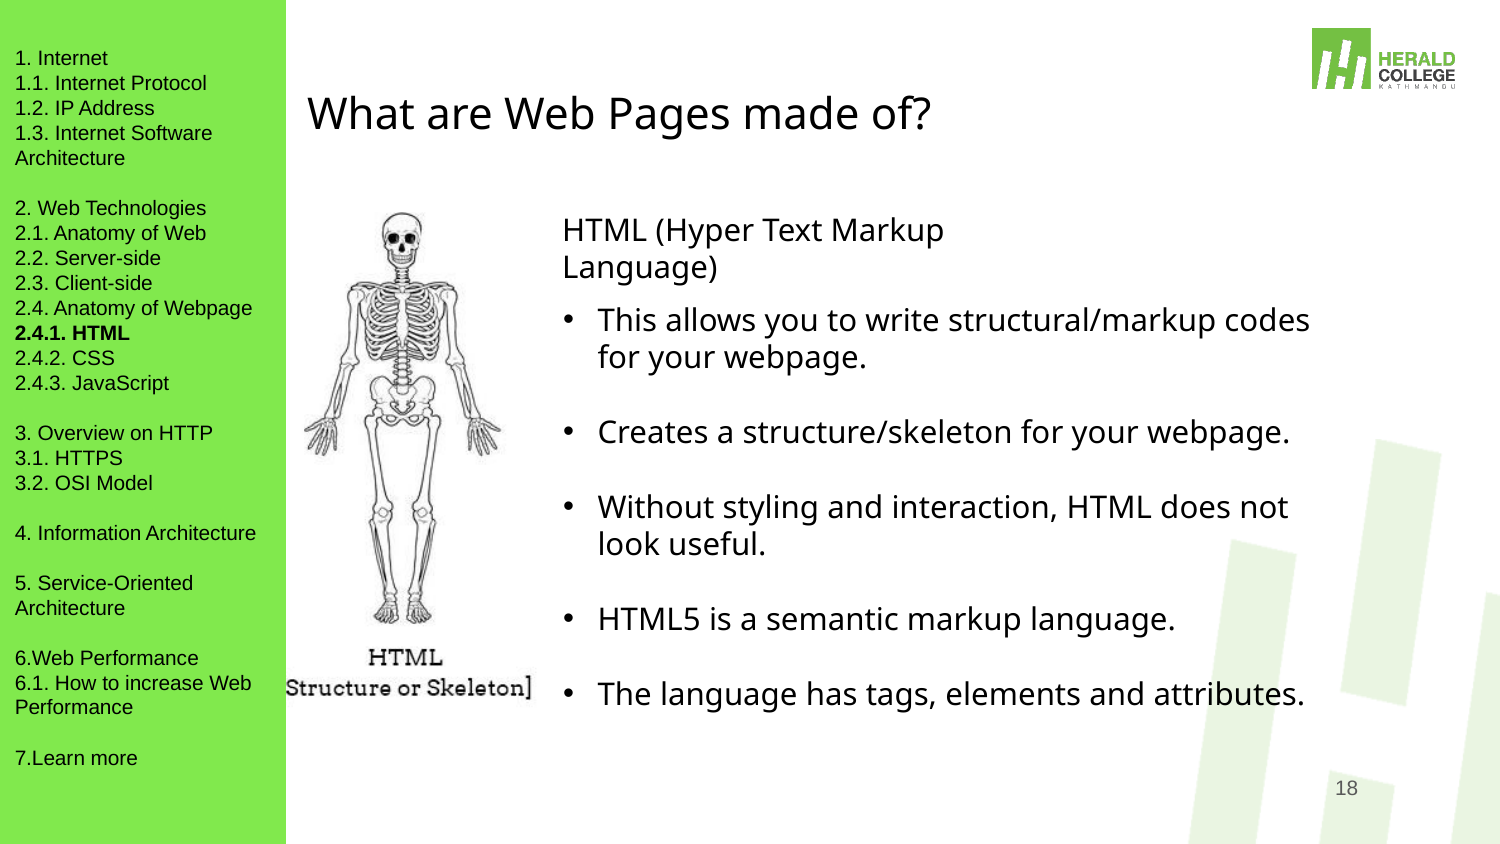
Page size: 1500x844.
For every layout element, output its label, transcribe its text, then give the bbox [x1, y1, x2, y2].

picture [1312, 28, 1456, 89]
title What are Web Pages made of? [295, 88, 1414, 145]
picture [273, 172, 539, 740]
text_box This allows you to write structural/markup codes for your webpage. Creates a structure/skeleton for your webpage. Without styling and interaction, HTML does not look useful. HTML5 is a semantic markup language. The language has tags, elements and attributes. [550, 294, 1335, 718]
text_box 1. Internet 1.1. Internet Protocol 1.2. IP Address 1.3. Internet Software Architecture 2. Web Technologies 2.1. Anatomy of Web 2.2. Server-side 2.3. Client-side 2.4. Anatomy of Webpage 2.4.1. HTML 2.4.2. CSS 2.4.3. JavaScript 3. Overview on HTTP 3.1. HTTPS 3.2. OSI Model 4. Information Architecture 5. Service-Oriented Architecture 6.Web Performance 6.1. How to increase Web Performance 7.Learn more [0, 0, 286, 844]
text_box HTML (Hyper Text Markup Language) [550, 204, 1109, 291]
picture [1181, 439, 1500, 844]
